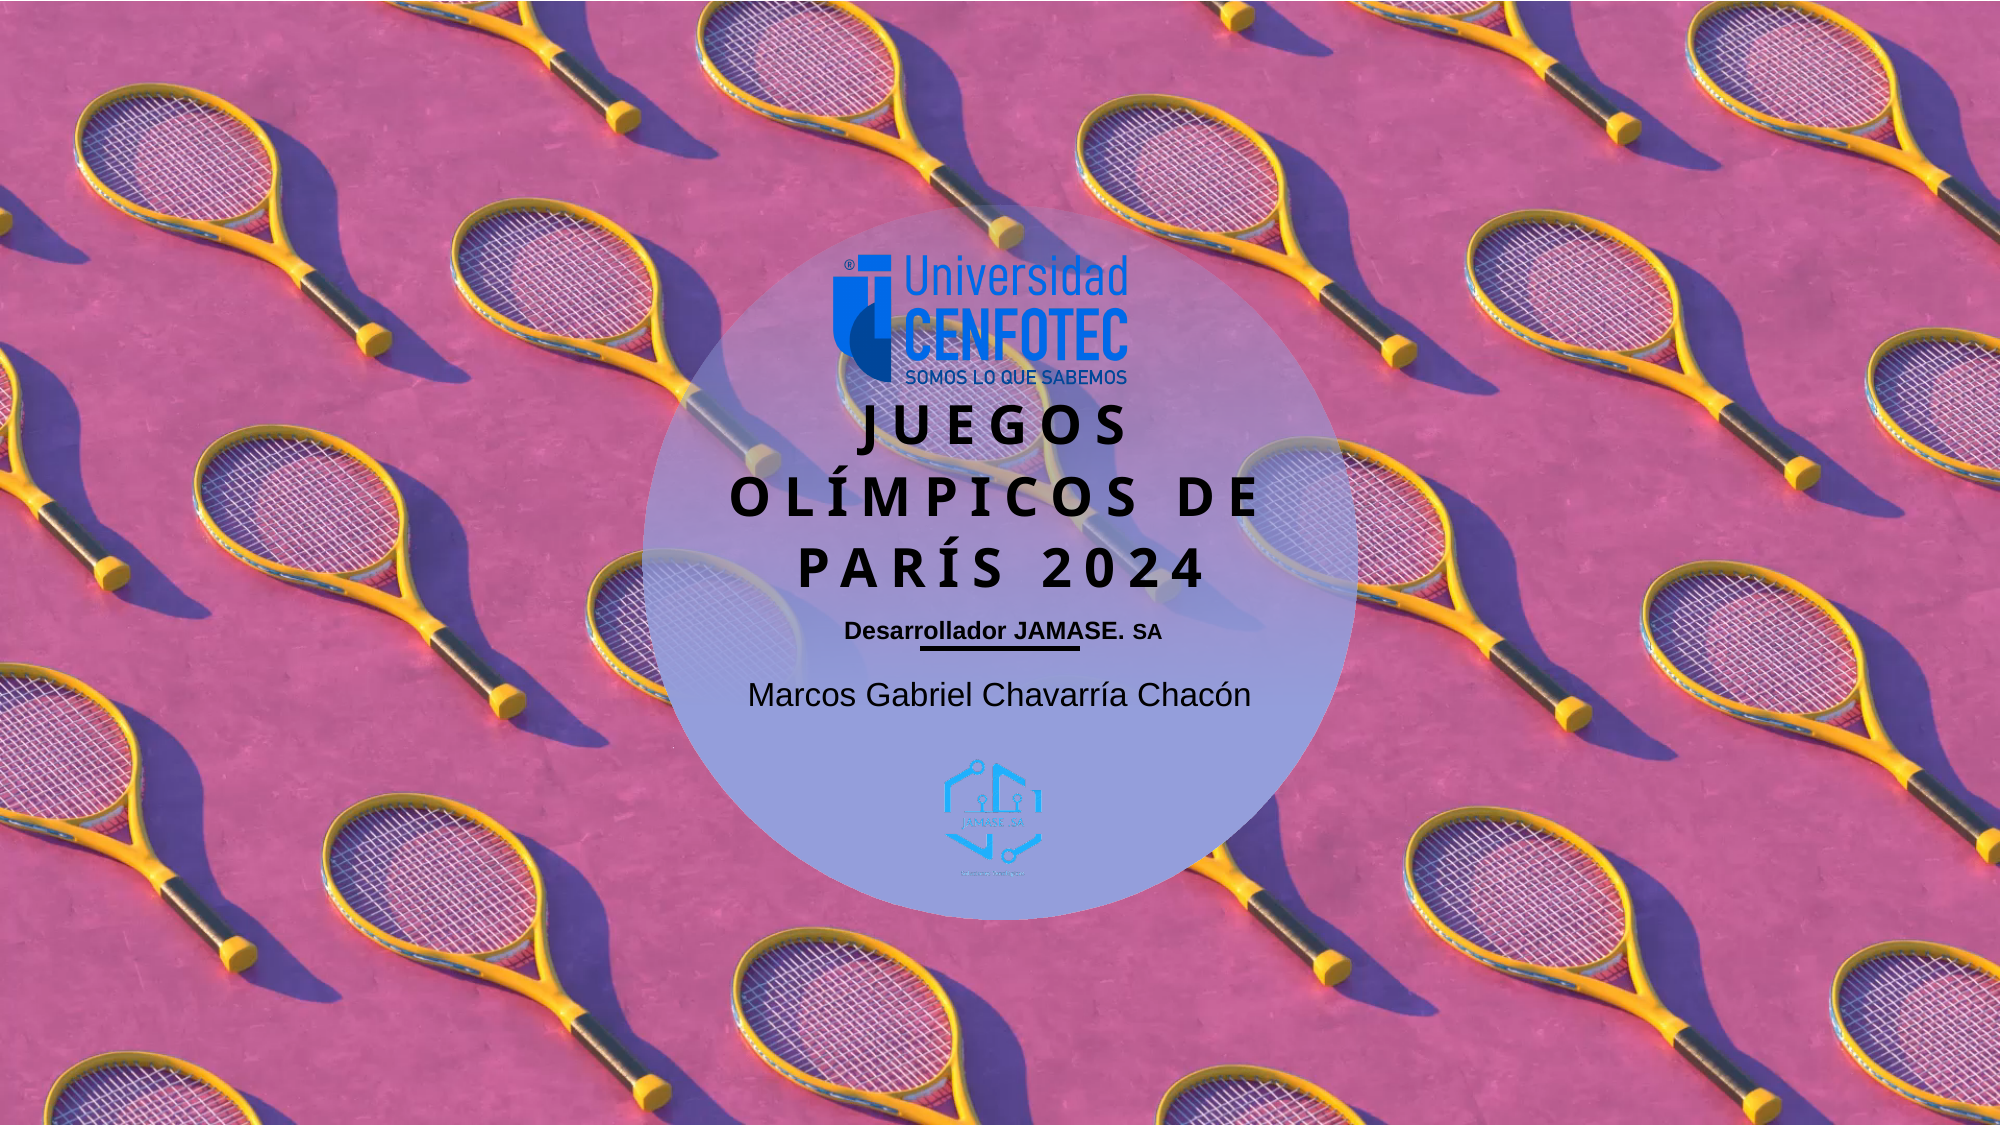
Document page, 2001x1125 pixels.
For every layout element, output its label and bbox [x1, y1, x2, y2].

picture [906, 731, 1080, 905]
text_box [0, 0, 2000, 1125]
picture [833, 246, 1130, 390]
